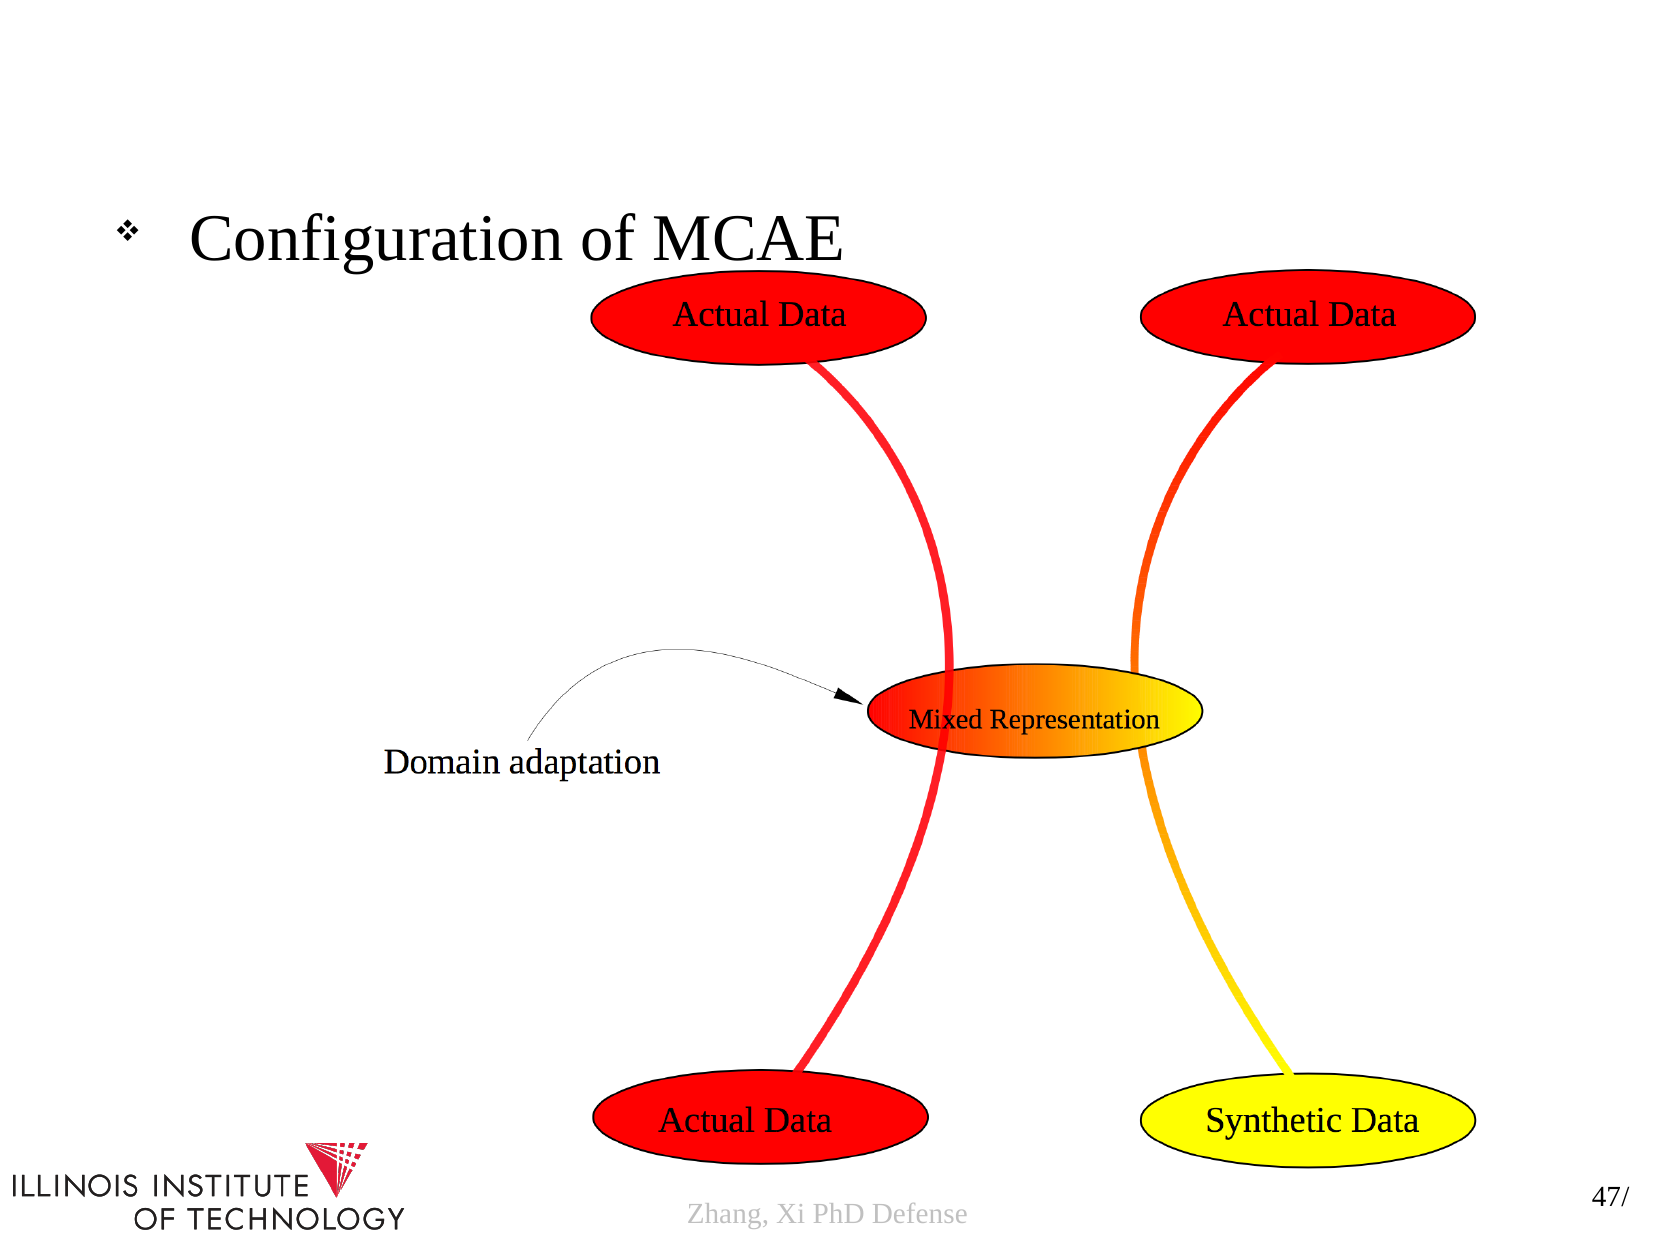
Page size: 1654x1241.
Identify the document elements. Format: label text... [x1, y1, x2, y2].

footer Zhang, Xi PhD Defense [565, 1194, 1090, 1241]
slide_number 47/ [1193, 1176, 1630, 1241]
picture [13, 263, 1485, 1230]
text_box Configuration of MCAE [99, 146, 862, 282]
